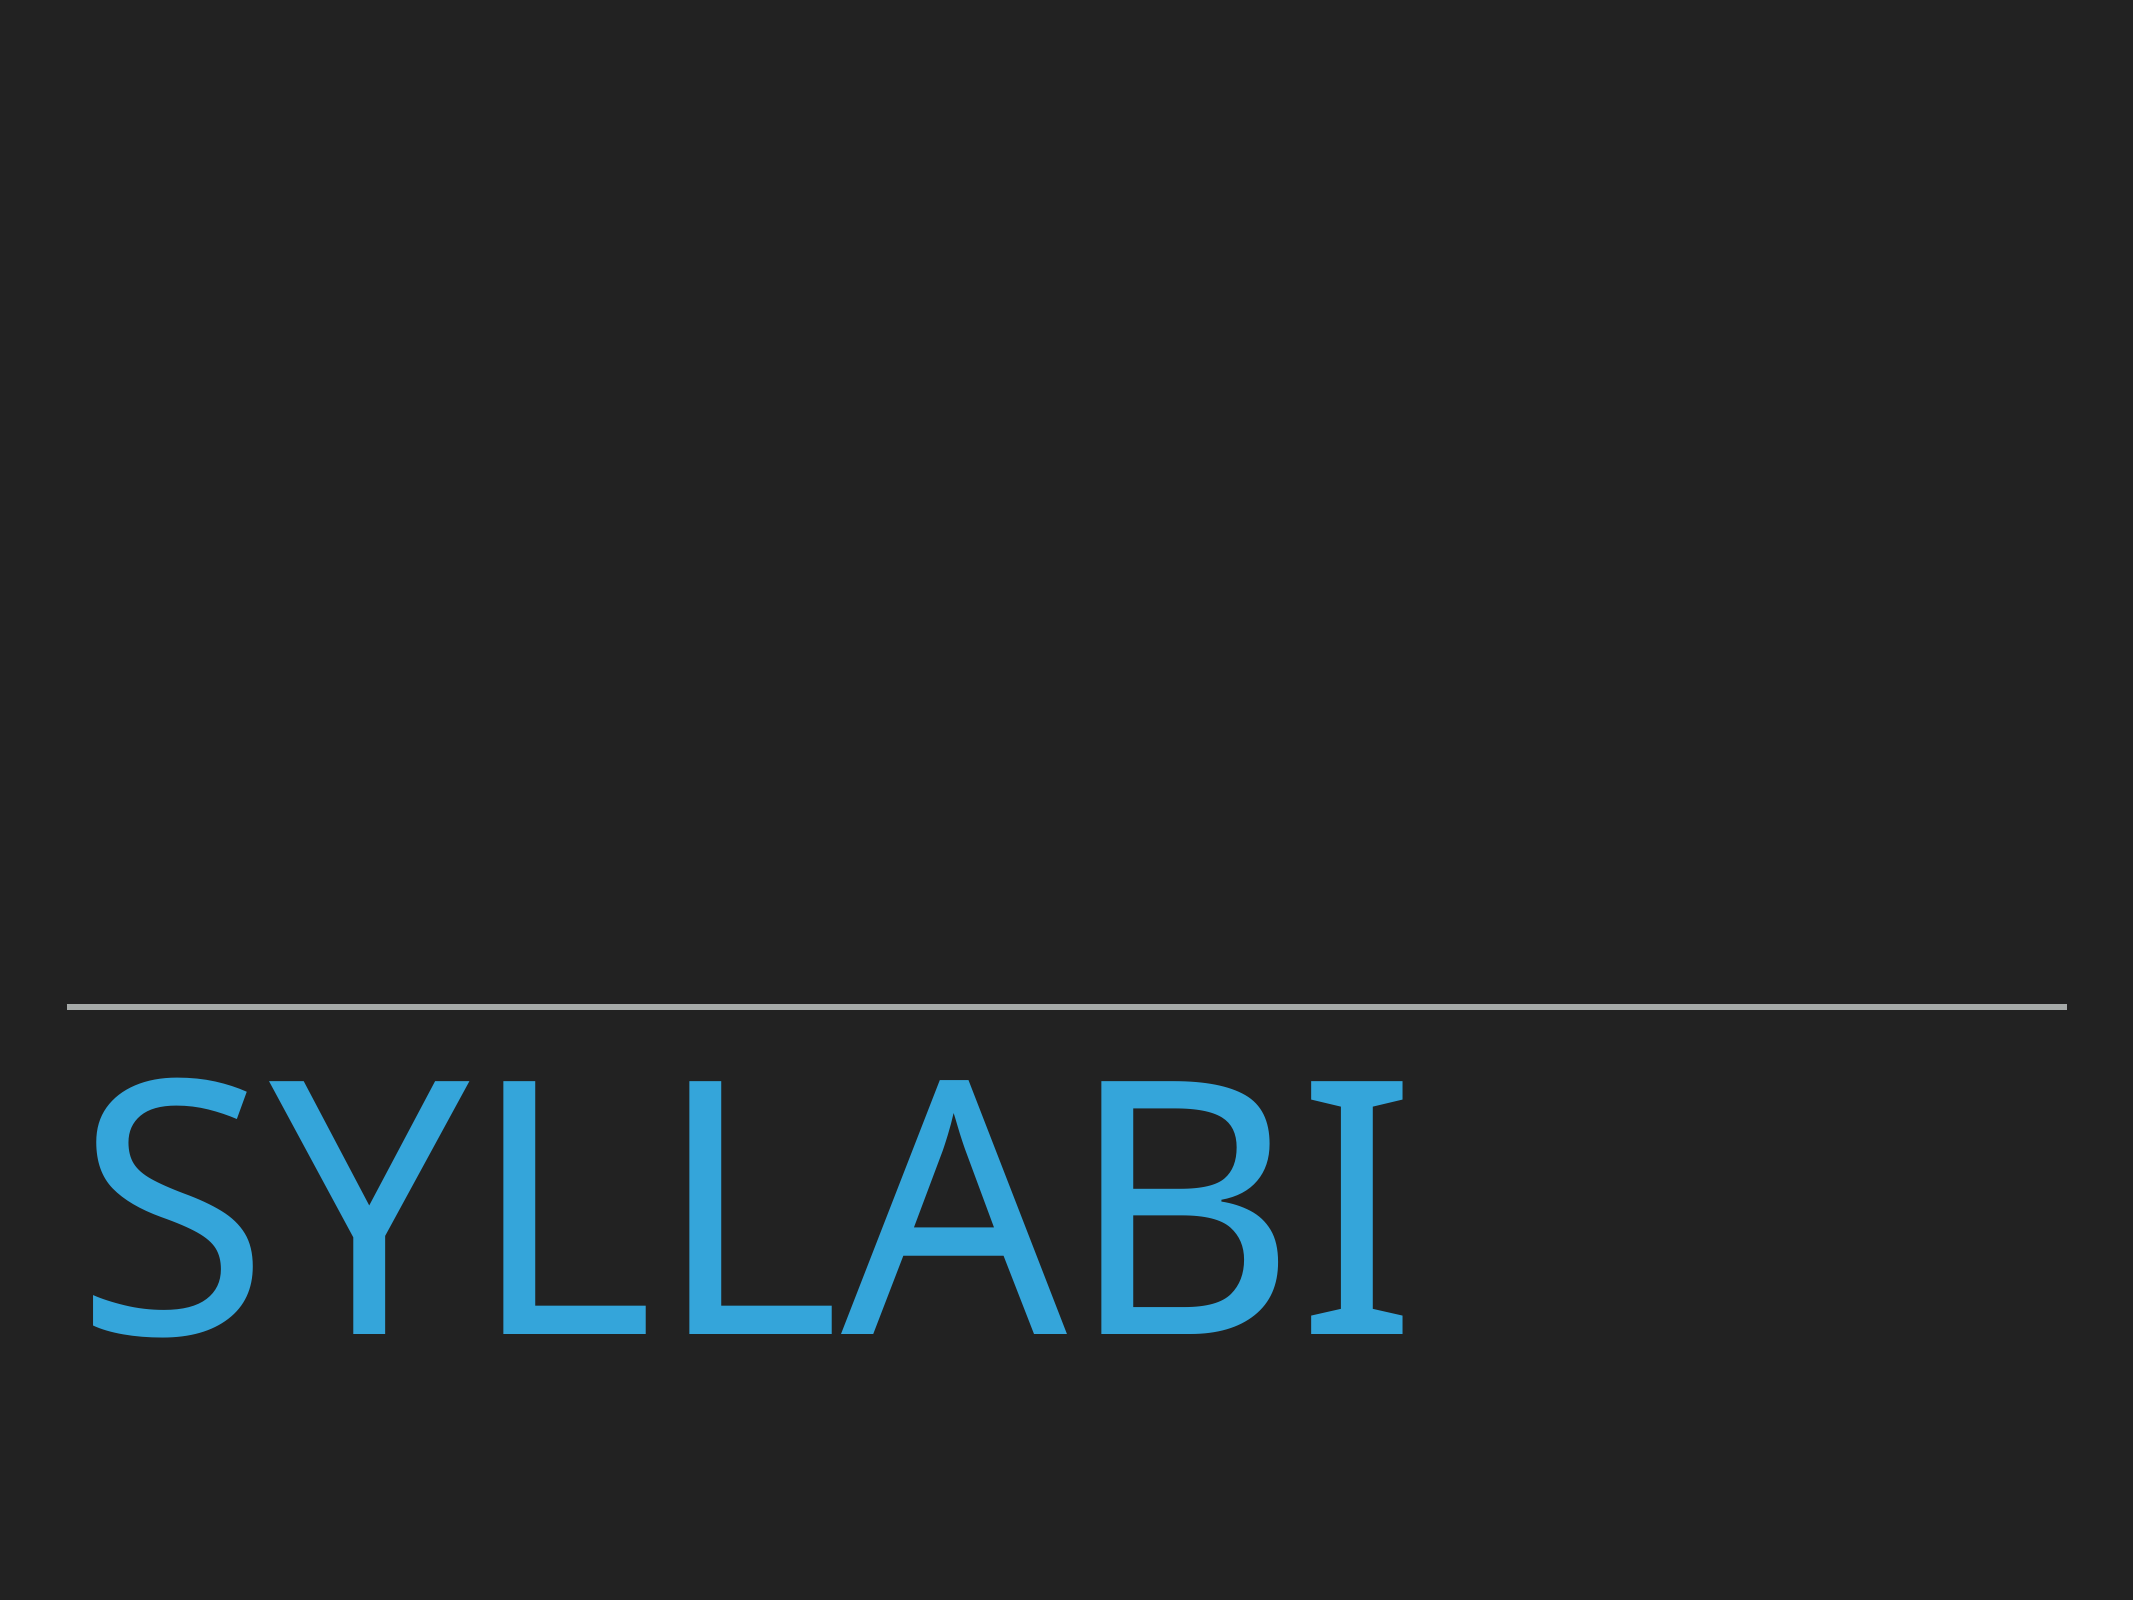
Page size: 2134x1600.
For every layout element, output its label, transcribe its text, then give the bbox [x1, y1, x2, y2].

title SylLabi [66, 1053, 2068, 1499]
